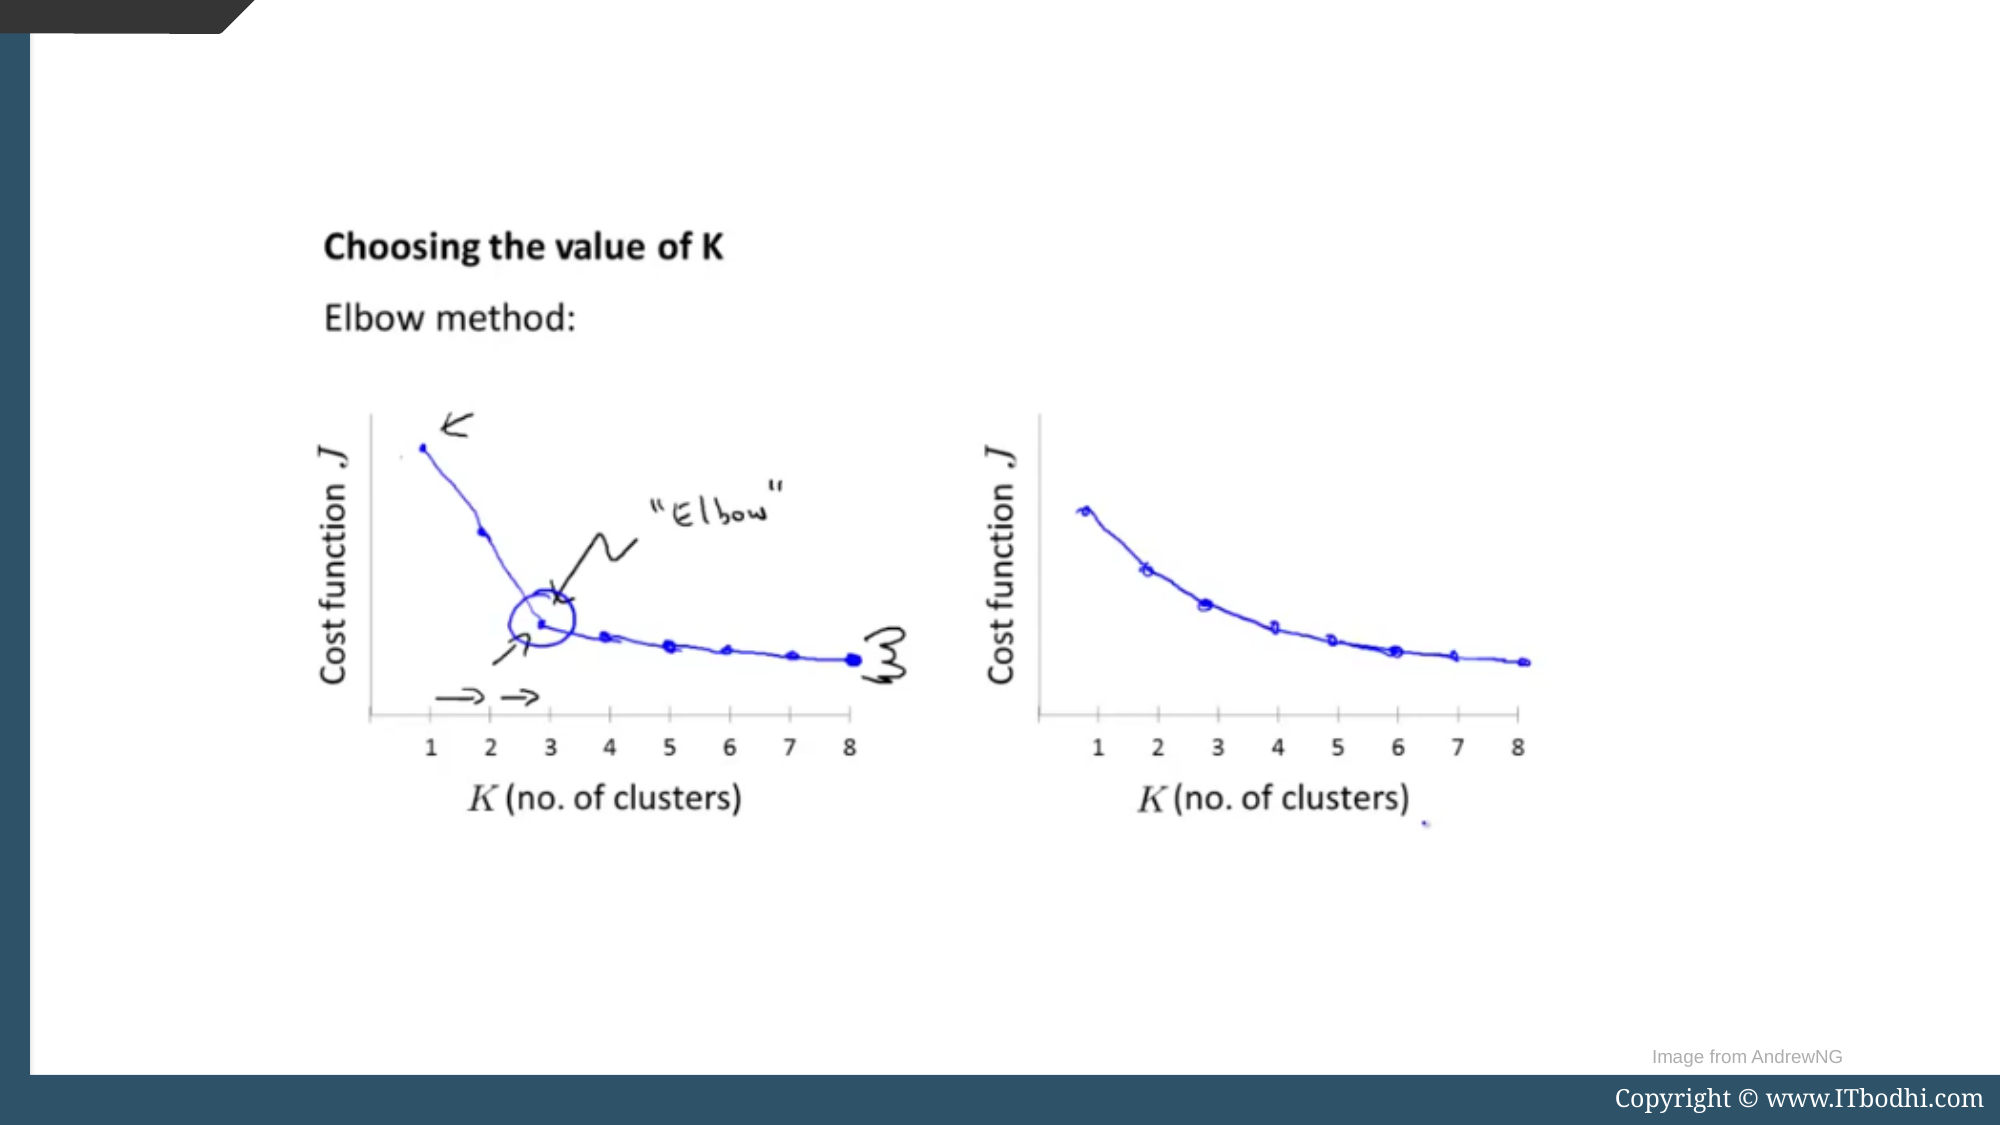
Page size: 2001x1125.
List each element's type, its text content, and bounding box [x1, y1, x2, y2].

text_box Image from AndrewNG [1637, 1037, 2000, 1075]
text_box Copyright © www.ITbodhi.com [24, 1074, 2000, 1125]
picture [299, 206, 1588, 862]
